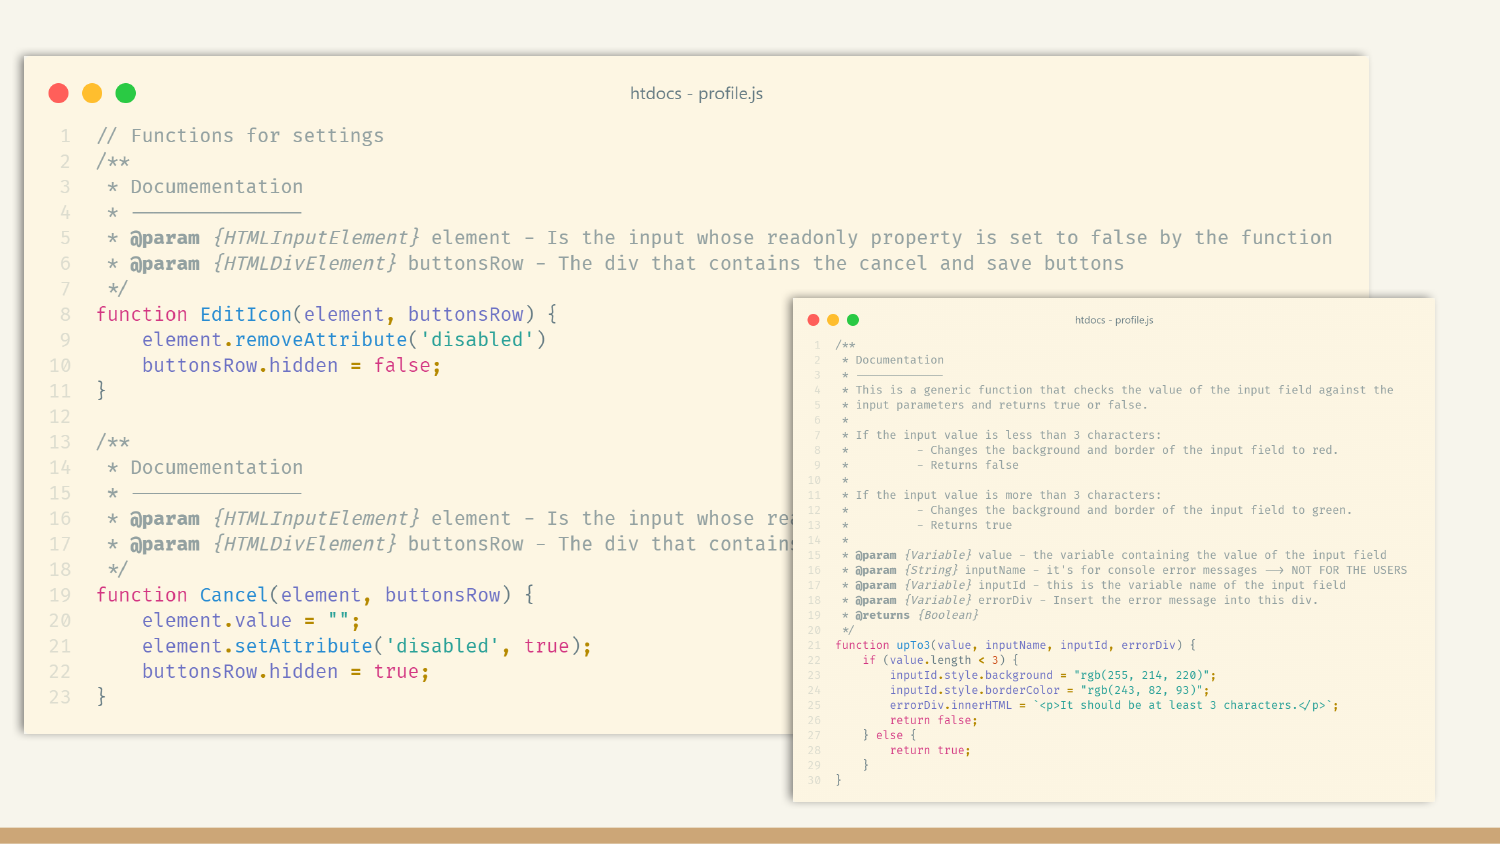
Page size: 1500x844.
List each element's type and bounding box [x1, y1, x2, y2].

picture [24, 56, 1435, 803]
